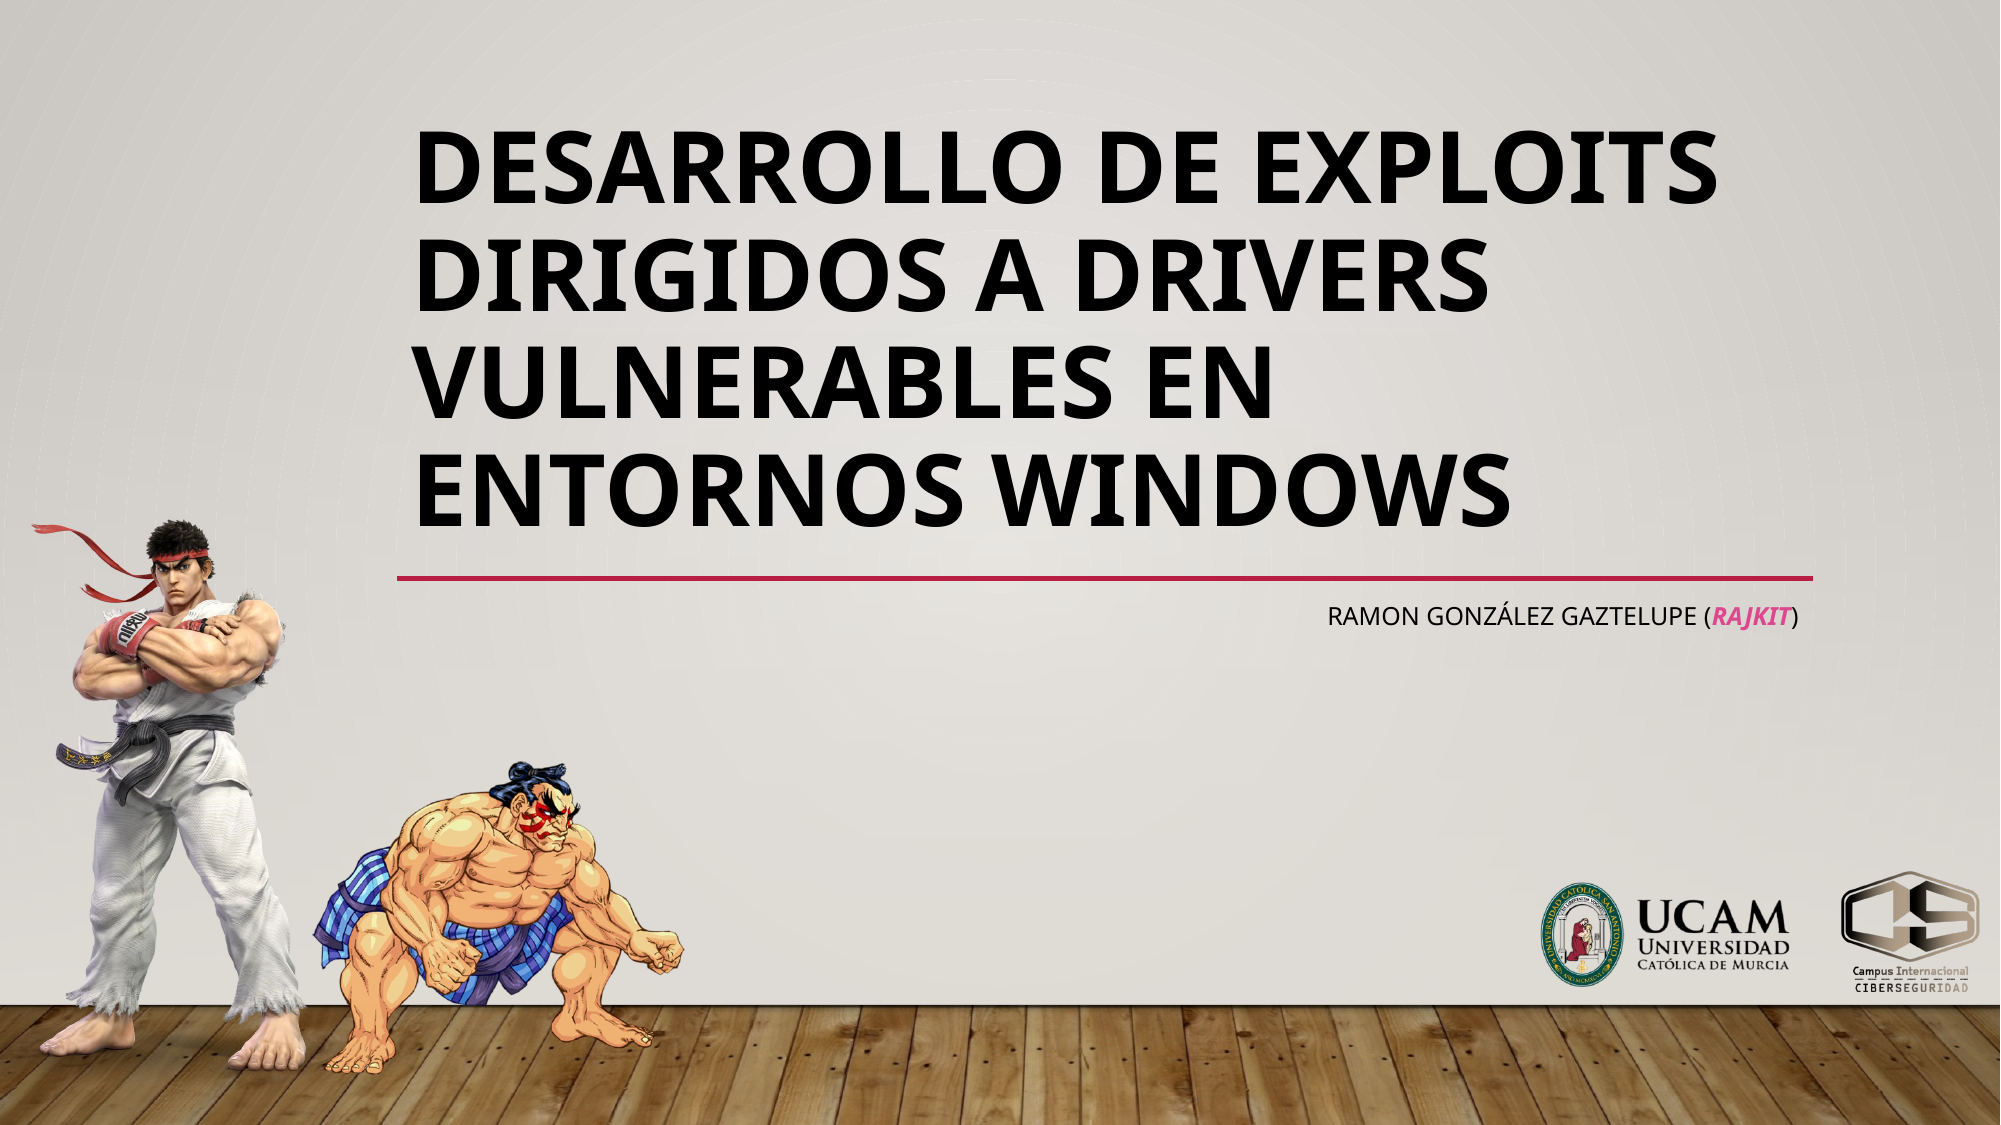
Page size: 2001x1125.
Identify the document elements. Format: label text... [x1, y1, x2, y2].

picture [0, 518, 2000, 1125]
subtitle Ramon González gaztelupe (RAJKIT) [442, 579, 1814, 740]
title Desarrollo de exploits dirigidos a drivers vulnerables en entornos windows [396, 131, 1814, 549]
